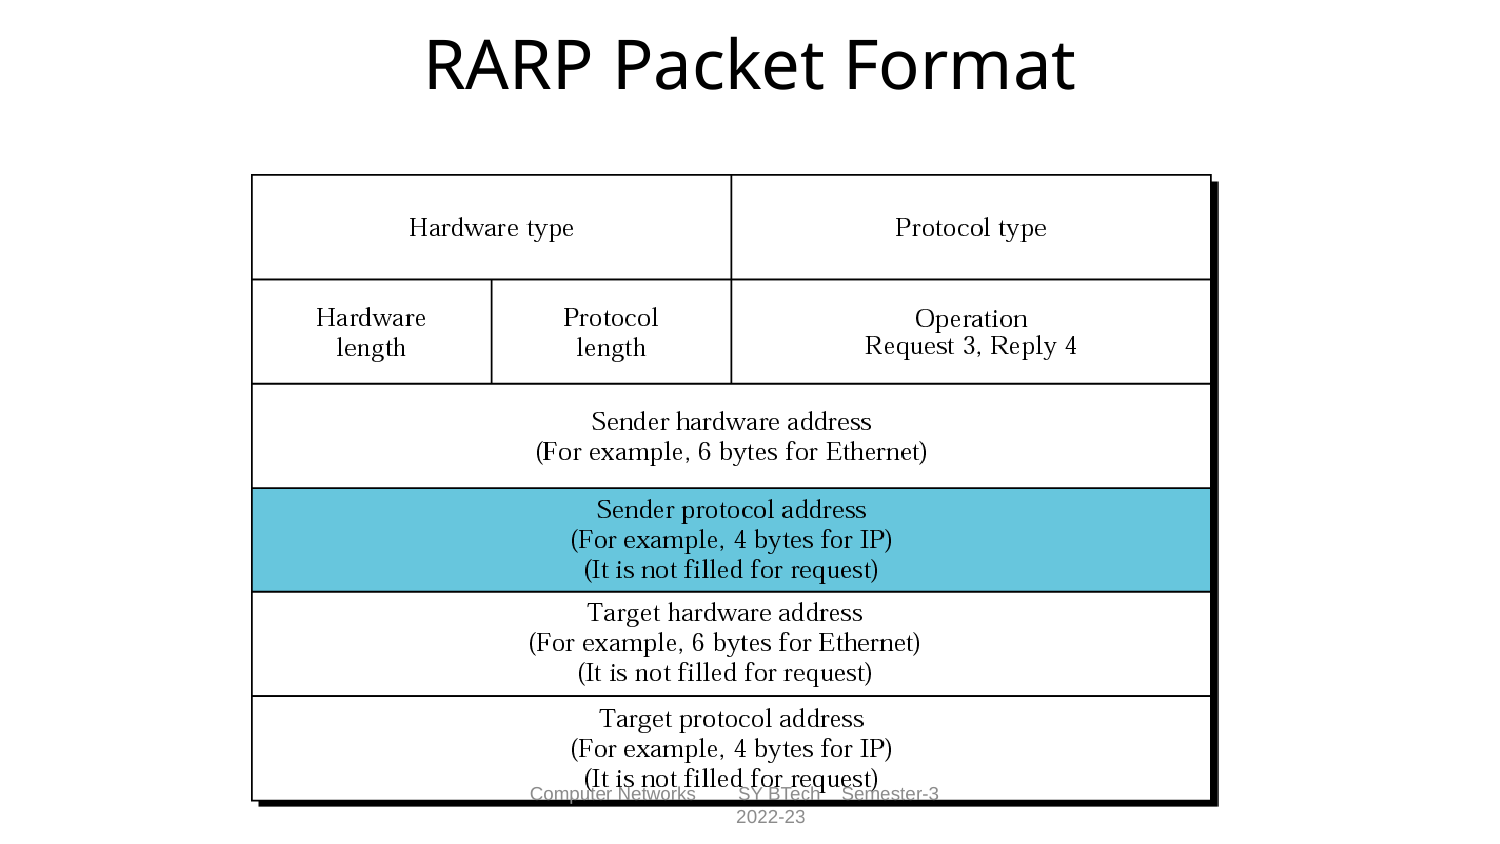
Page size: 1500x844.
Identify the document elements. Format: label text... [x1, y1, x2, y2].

footer Computer Networks SY BTech Semester-3 2022-23 [512, 807, 988, 827]
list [251, 174, 1219, 807]
title RARP Packet Format [243, 18, 1257, 117]
